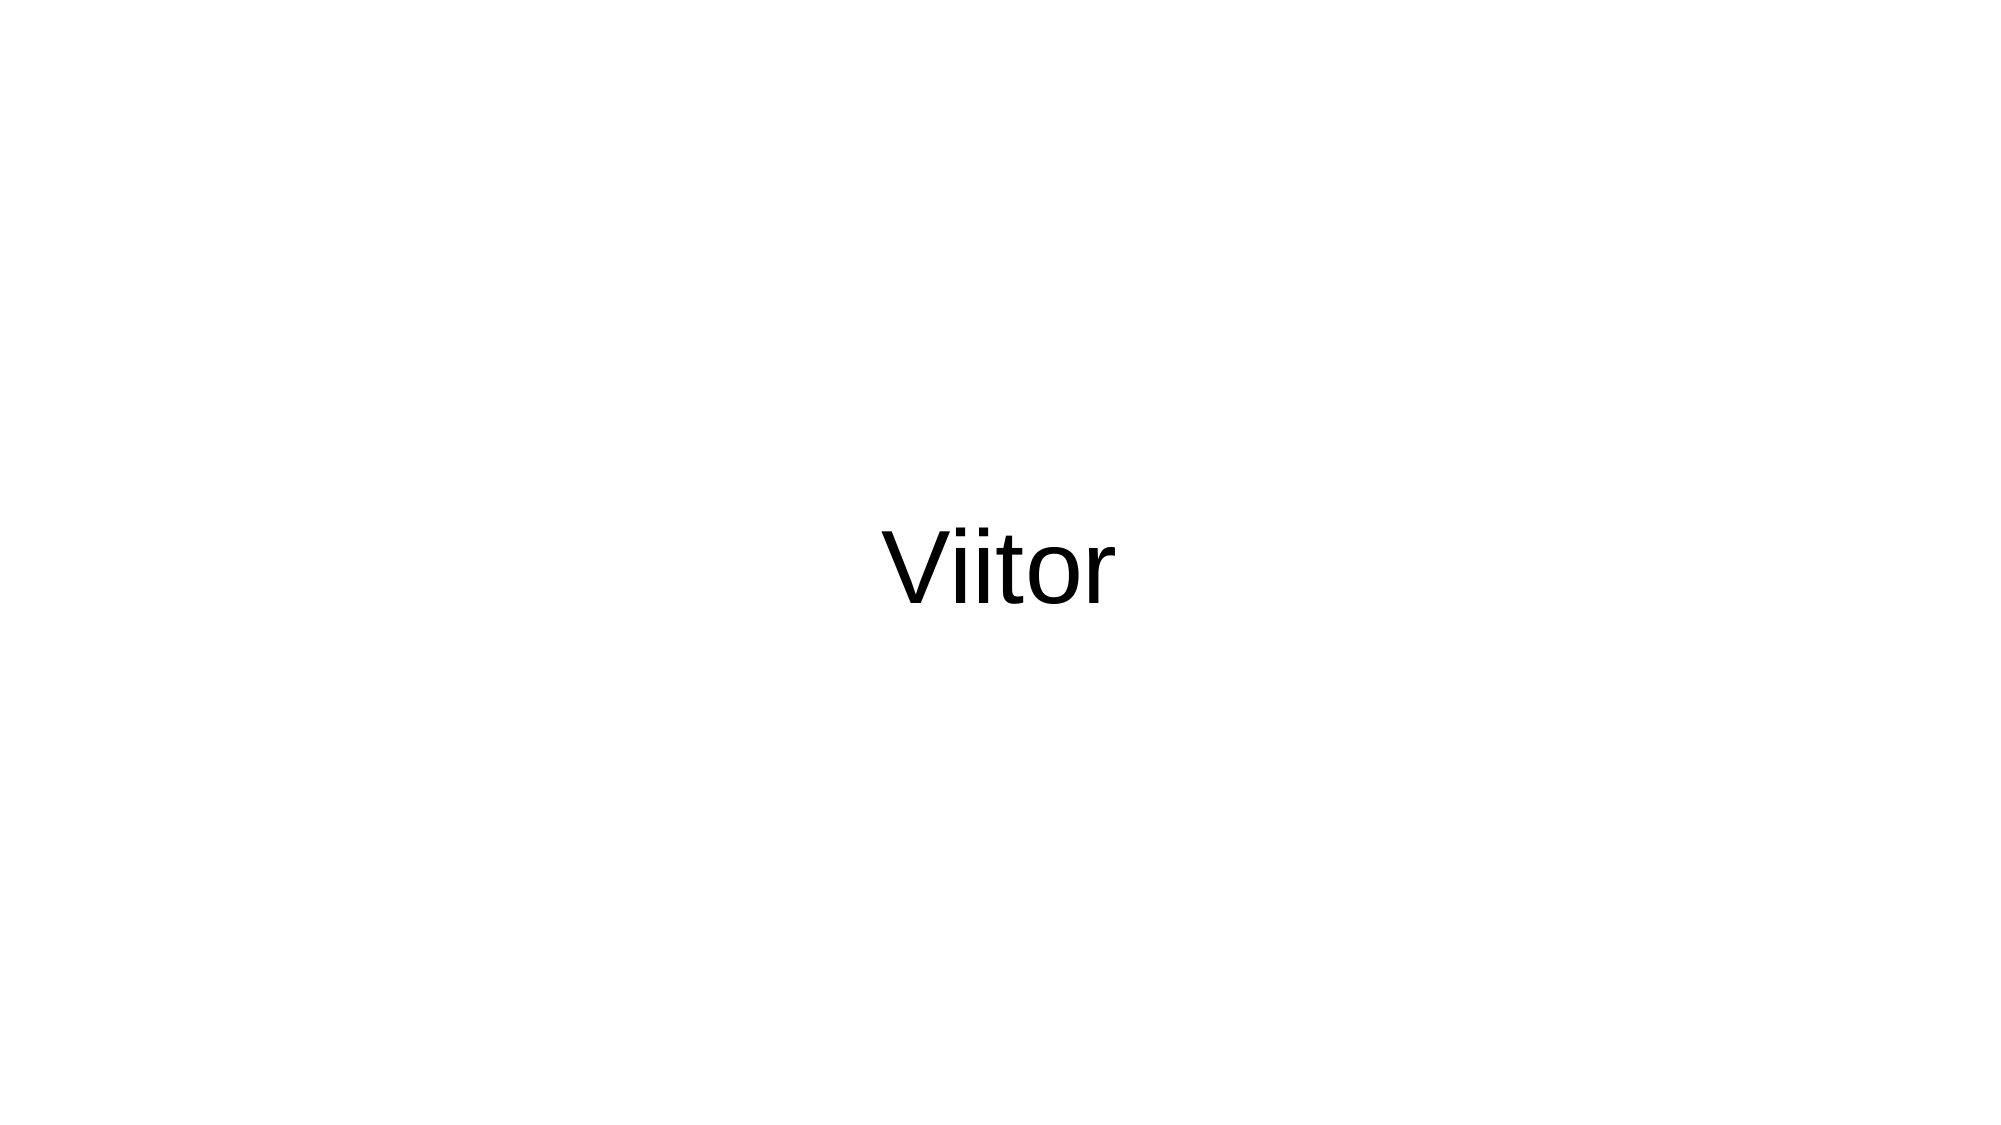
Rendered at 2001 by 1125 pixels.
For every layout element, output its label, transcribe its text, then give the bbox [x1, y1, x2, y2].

text_box Viitor [867, 491, 1133, 632]
